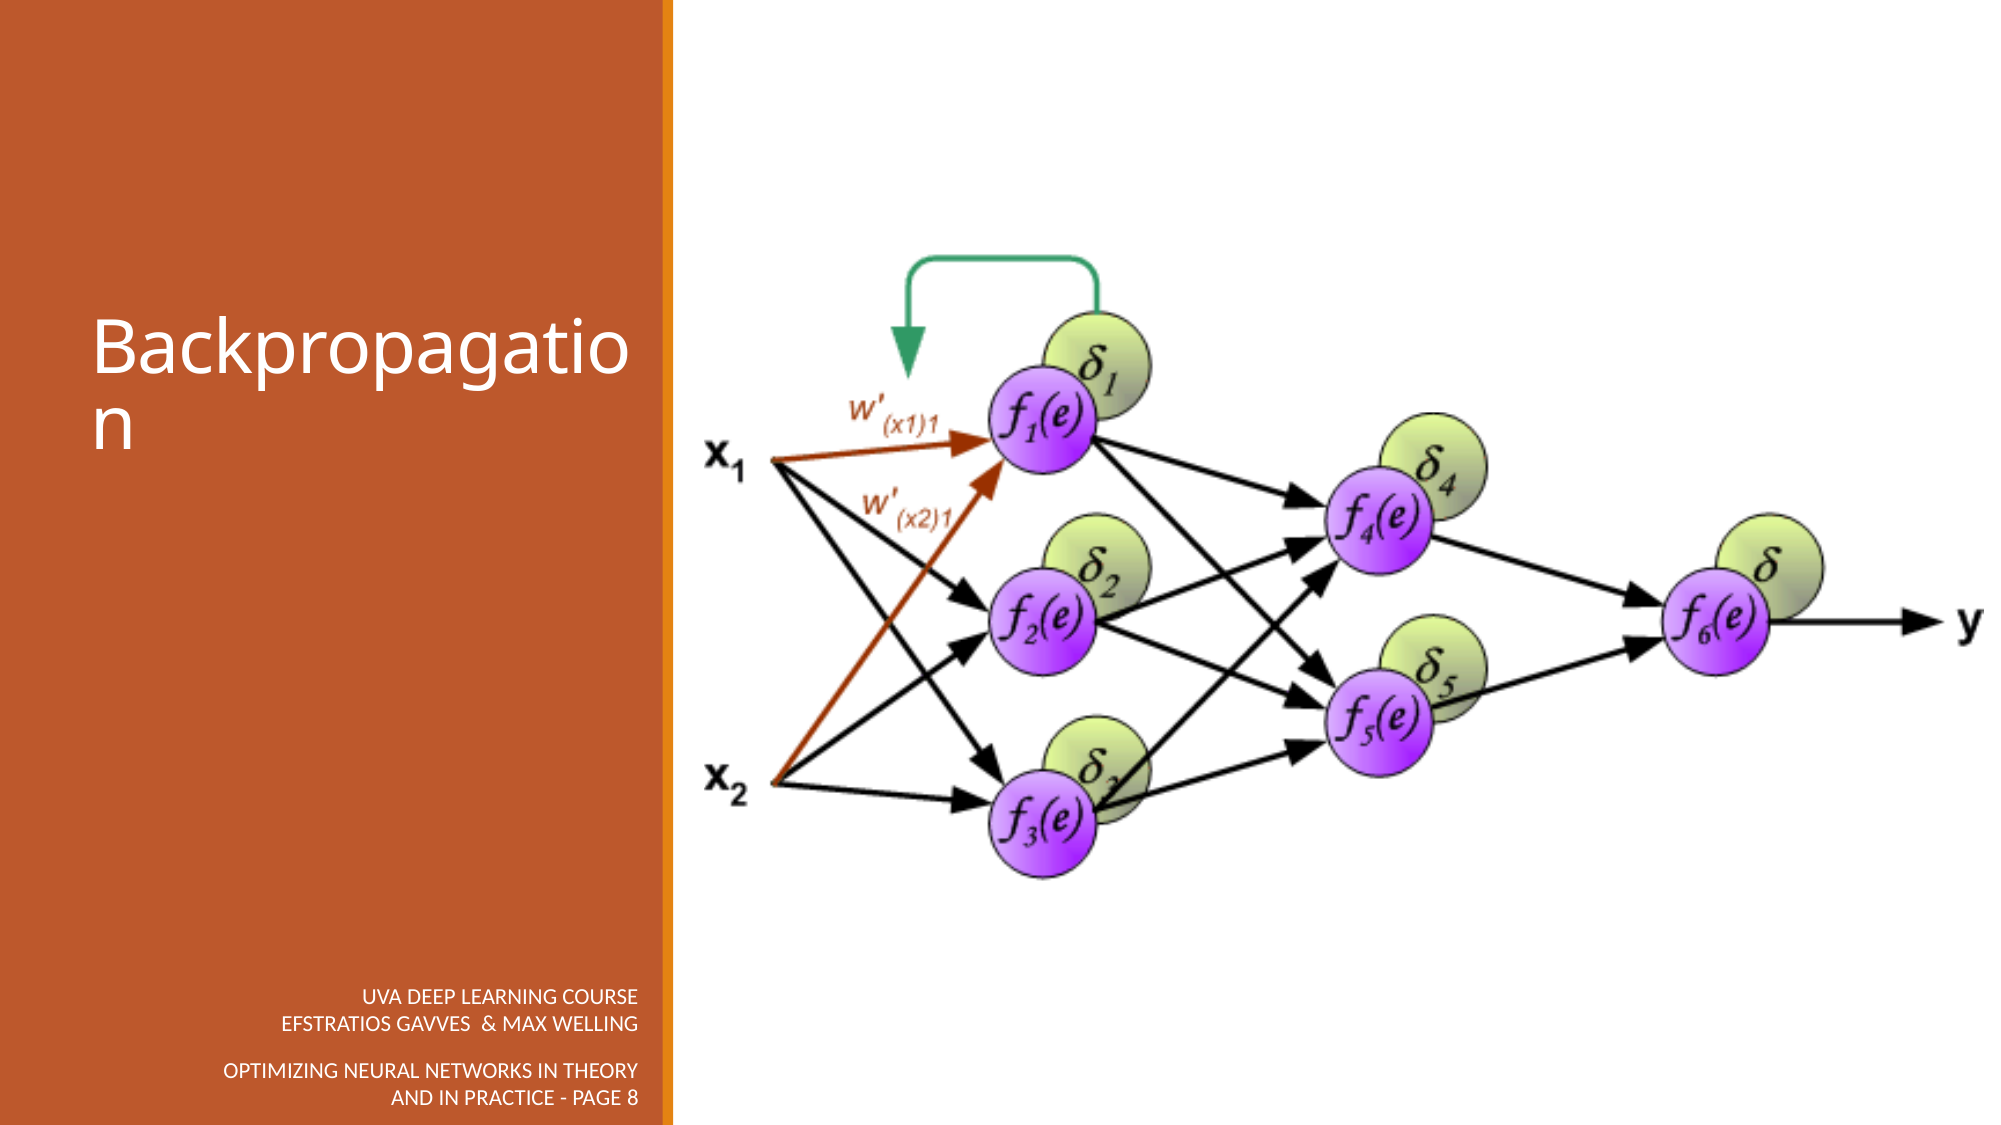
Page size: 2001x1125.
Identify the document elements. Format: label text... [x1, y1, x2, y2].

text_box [703, 96, 1985, 918]
footer UVA Deep Learning COURSE Efstratios Gavves & Max Welling [165, 979, 654, 1039]
title Backpropagation [75, 97, 654, 473]
slide_number OPTIMIZING NEURAL NETWORKS IN THEORY AND IN PRACTICE - PAGE 8 [165, 1052, 654, 1113]
